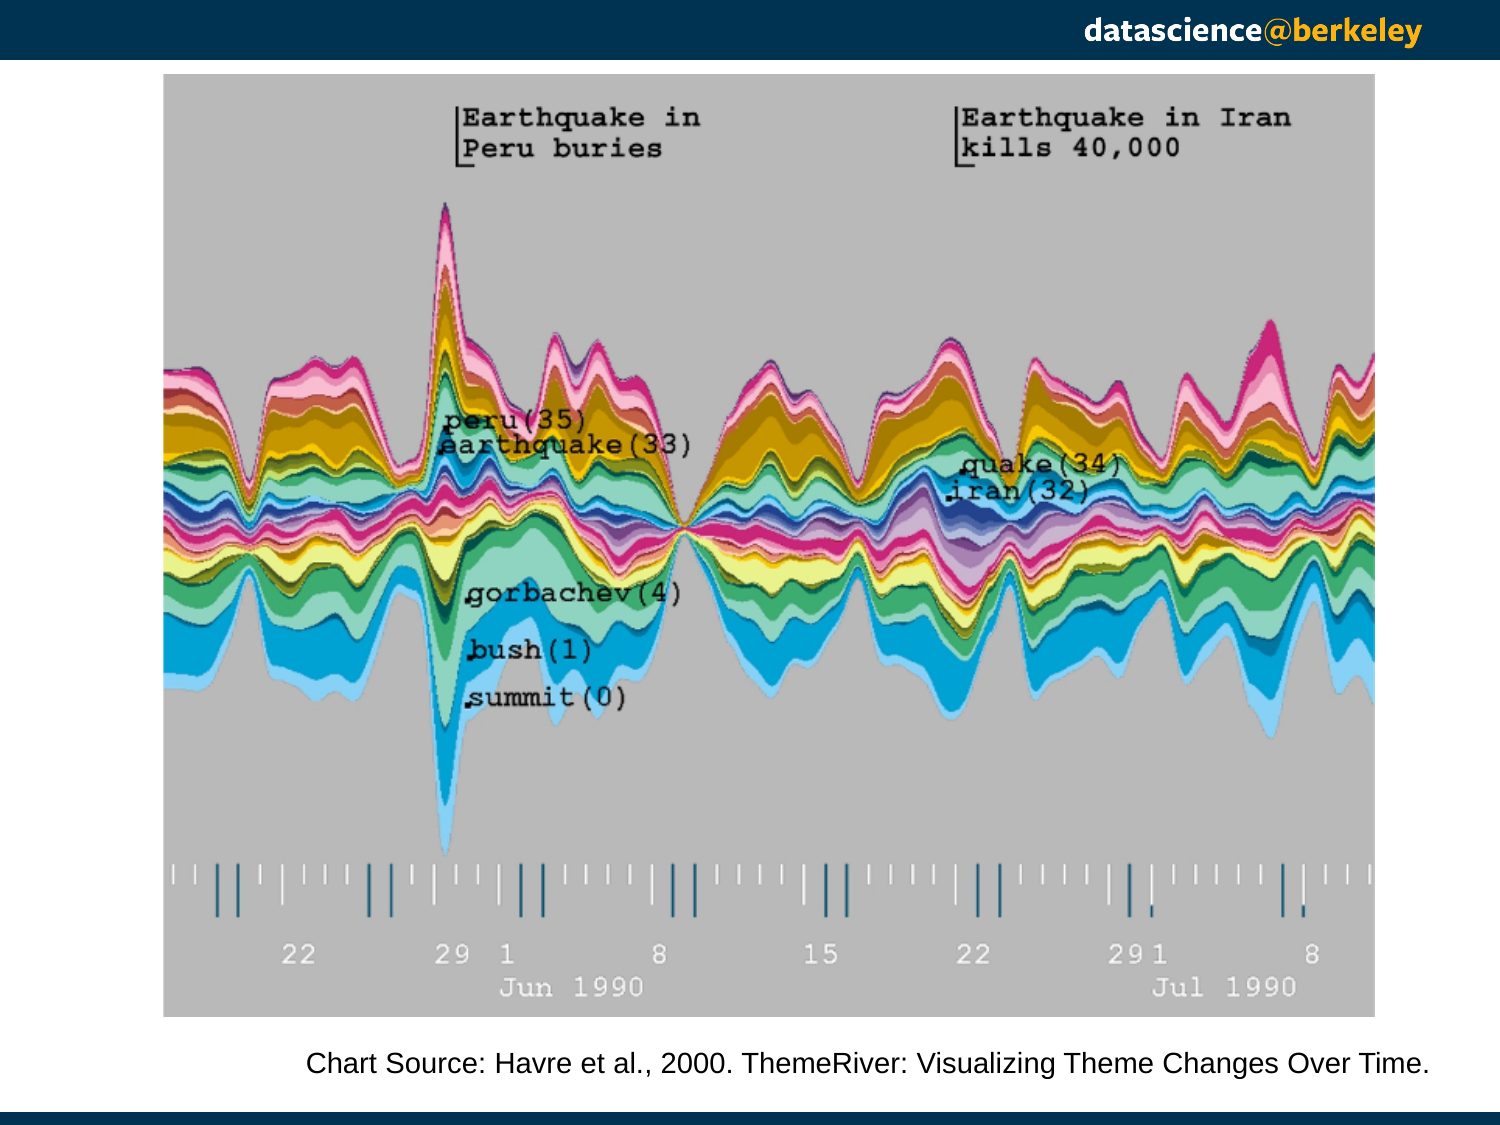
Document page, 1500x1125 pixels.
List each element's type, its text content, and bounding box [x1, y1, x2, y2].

picture [1079, 10, 1431, 52]
text_box Chart Source: Havre et al., 2000. ThemeRiver: Visualizing Theme Changes Over Time. [291, 1037, 1447, 1088]
picture [162, 74, 1376, 1018]
